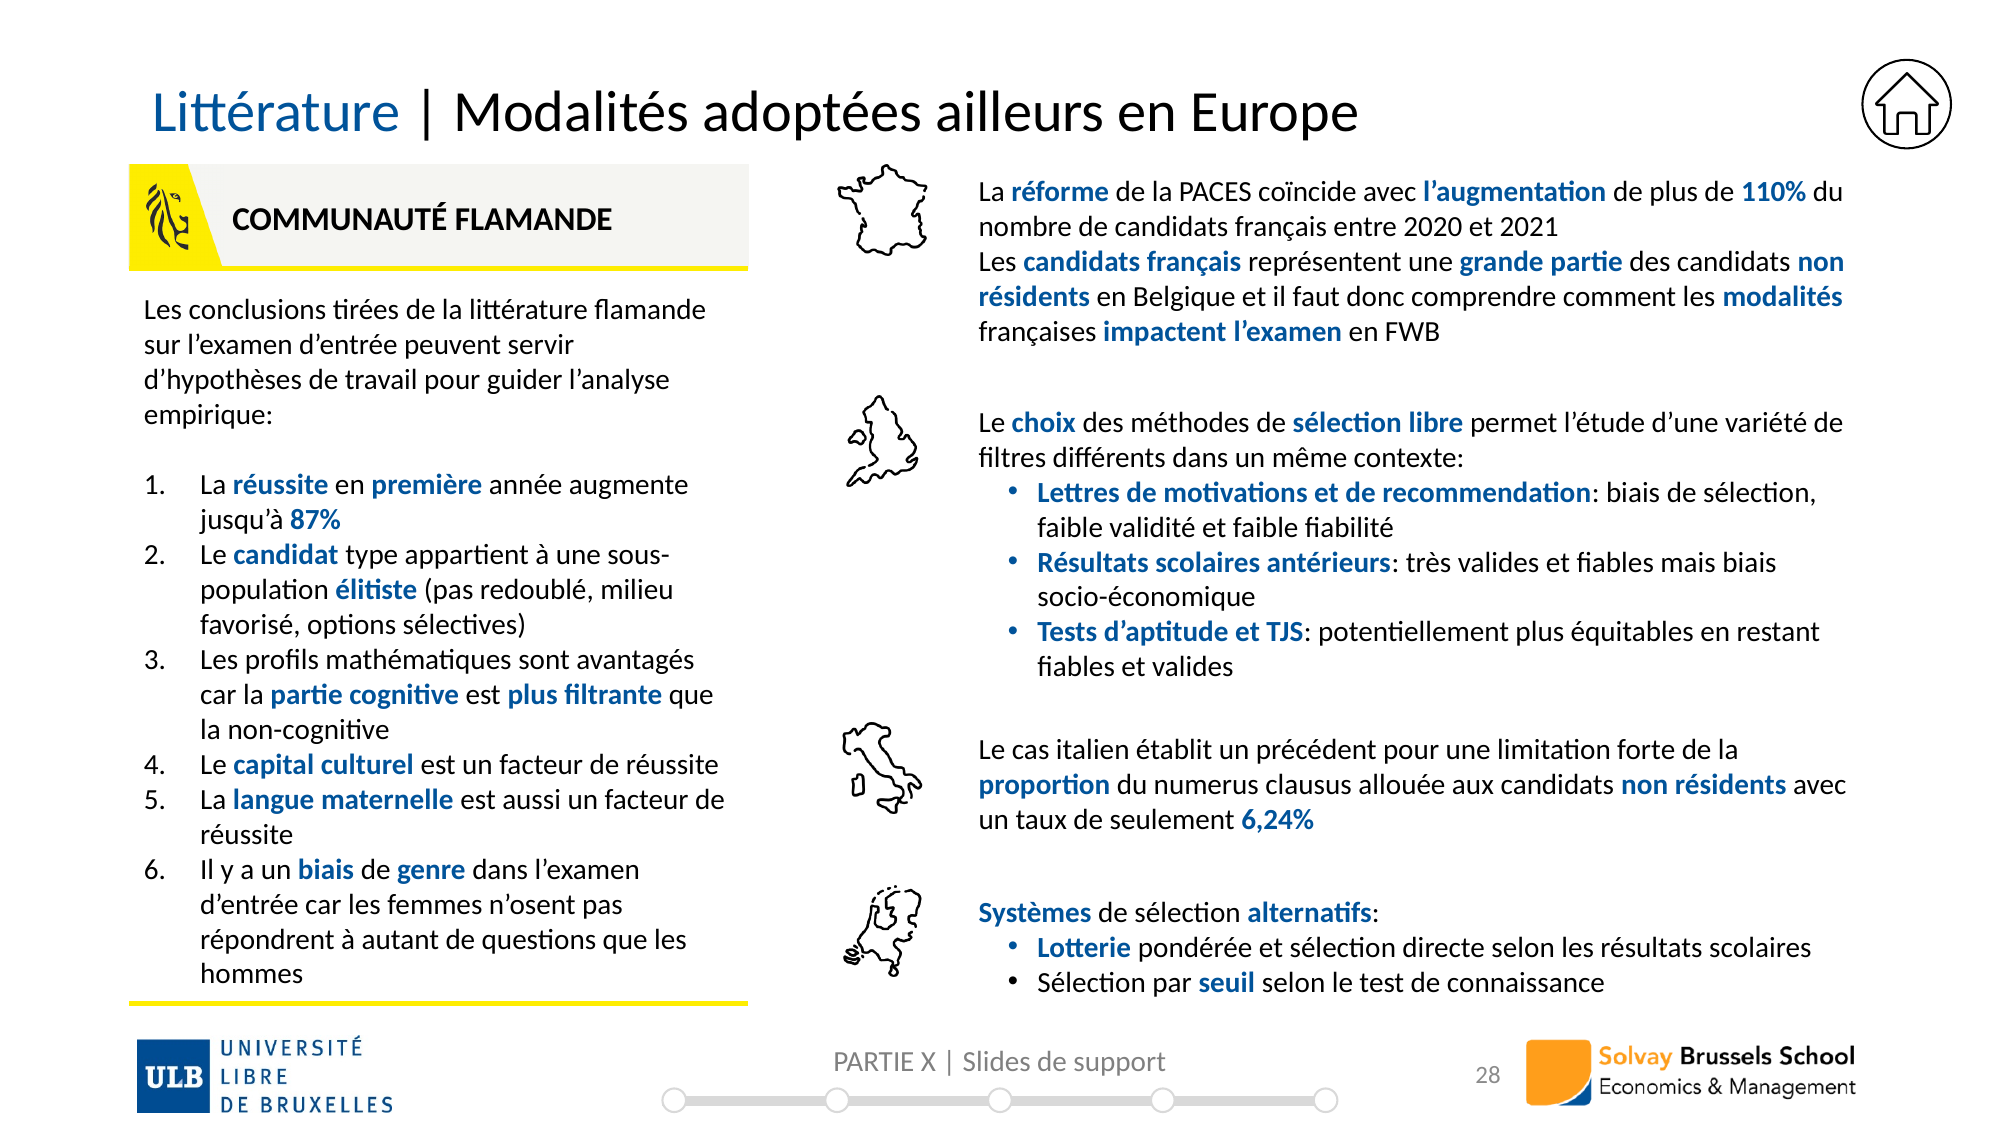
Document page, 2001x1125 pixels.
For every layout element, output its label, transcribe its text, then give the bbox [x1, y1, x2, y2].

picture [836, 885, 928, 977]
slide_number 28 [1434, 1043, 1516, 1104]
text_box COMMUNAUTÉ FLAMANDE [224, 164, 749, 268]
text_box Les conclusions tirées de la littérature flamande sur l’examen d’entrée peuvent servir d’hypothèses de travail pour guider l’analyse empirique: La réussite en première année augmente jusqu’à 87% Le candidat type appartient à une sous-population élitiste (pas redoublé, milieu favorisé, options sélectives) Les profils mathématiques sont avantagés car la partie cognitive est plus filtrante que la non-cognitive Le capital culturel est un facteur de réussite La langue maternelle est aussi un facteur de réussite Il y a un biais de genre dans l’examen d’entrée car les femmes n’osent pas répondrent à autant de questions que les hommes [128, 282, 749, 1004]
text_box Le cas italien établit un précédent pour une limitation forte de la proportion du numerus clausus allouée aux candidats non résidents avec un taux de seulement 6,24% [963, 722, 1863, 856]
picture [129, 164, 224, 268]
picture [1520, 1035, 1863, 1113]
picture [137, 1035, 392, 1113]
title Littérature | Modalités adoptées ailleurs en Europe [137, 59, 1863, 165]
text_box La réforme de la PACES coïncide avec l’augmentation de plus de 110% du nombre de candidats français entre 2020 et 2021 Les candidats français représentent une grande partie des candidats non résidents en Belgique et il faut donc comprendre comment les modalités françaises impactent l’examen en FWB [963, 164, 1863, 366]
picture [836, 164, 928, 256]
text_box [1862, 59, 1951, 149]
text_box Systèmes de sélection alternatifs: Lotterie pondérée et sélection directe selon les résultats scolaires Sélection par seuil selon le test de connaissance [963, 885, 1863, 1021]
footer PARTIE X | Slides de support [662, 1042, 1338, 1103]
picture [836, 722, 928, 814]
picture [836, 395, 928, 487]
text_box Le choix des méthodes de sélection libre permet l’étude d’une variété de filtres différents dans un même contexte: Lettres de motivations et de recommendation: biais de sélection, faible validité et faible fiabilité Résultats scolaires antérieurs: très valides et fiables mais biais socio-économique Tests d’aptitude et TJS: potentiellement plus équitables en restant fiables et valides [963, 395, 1863, 693]
